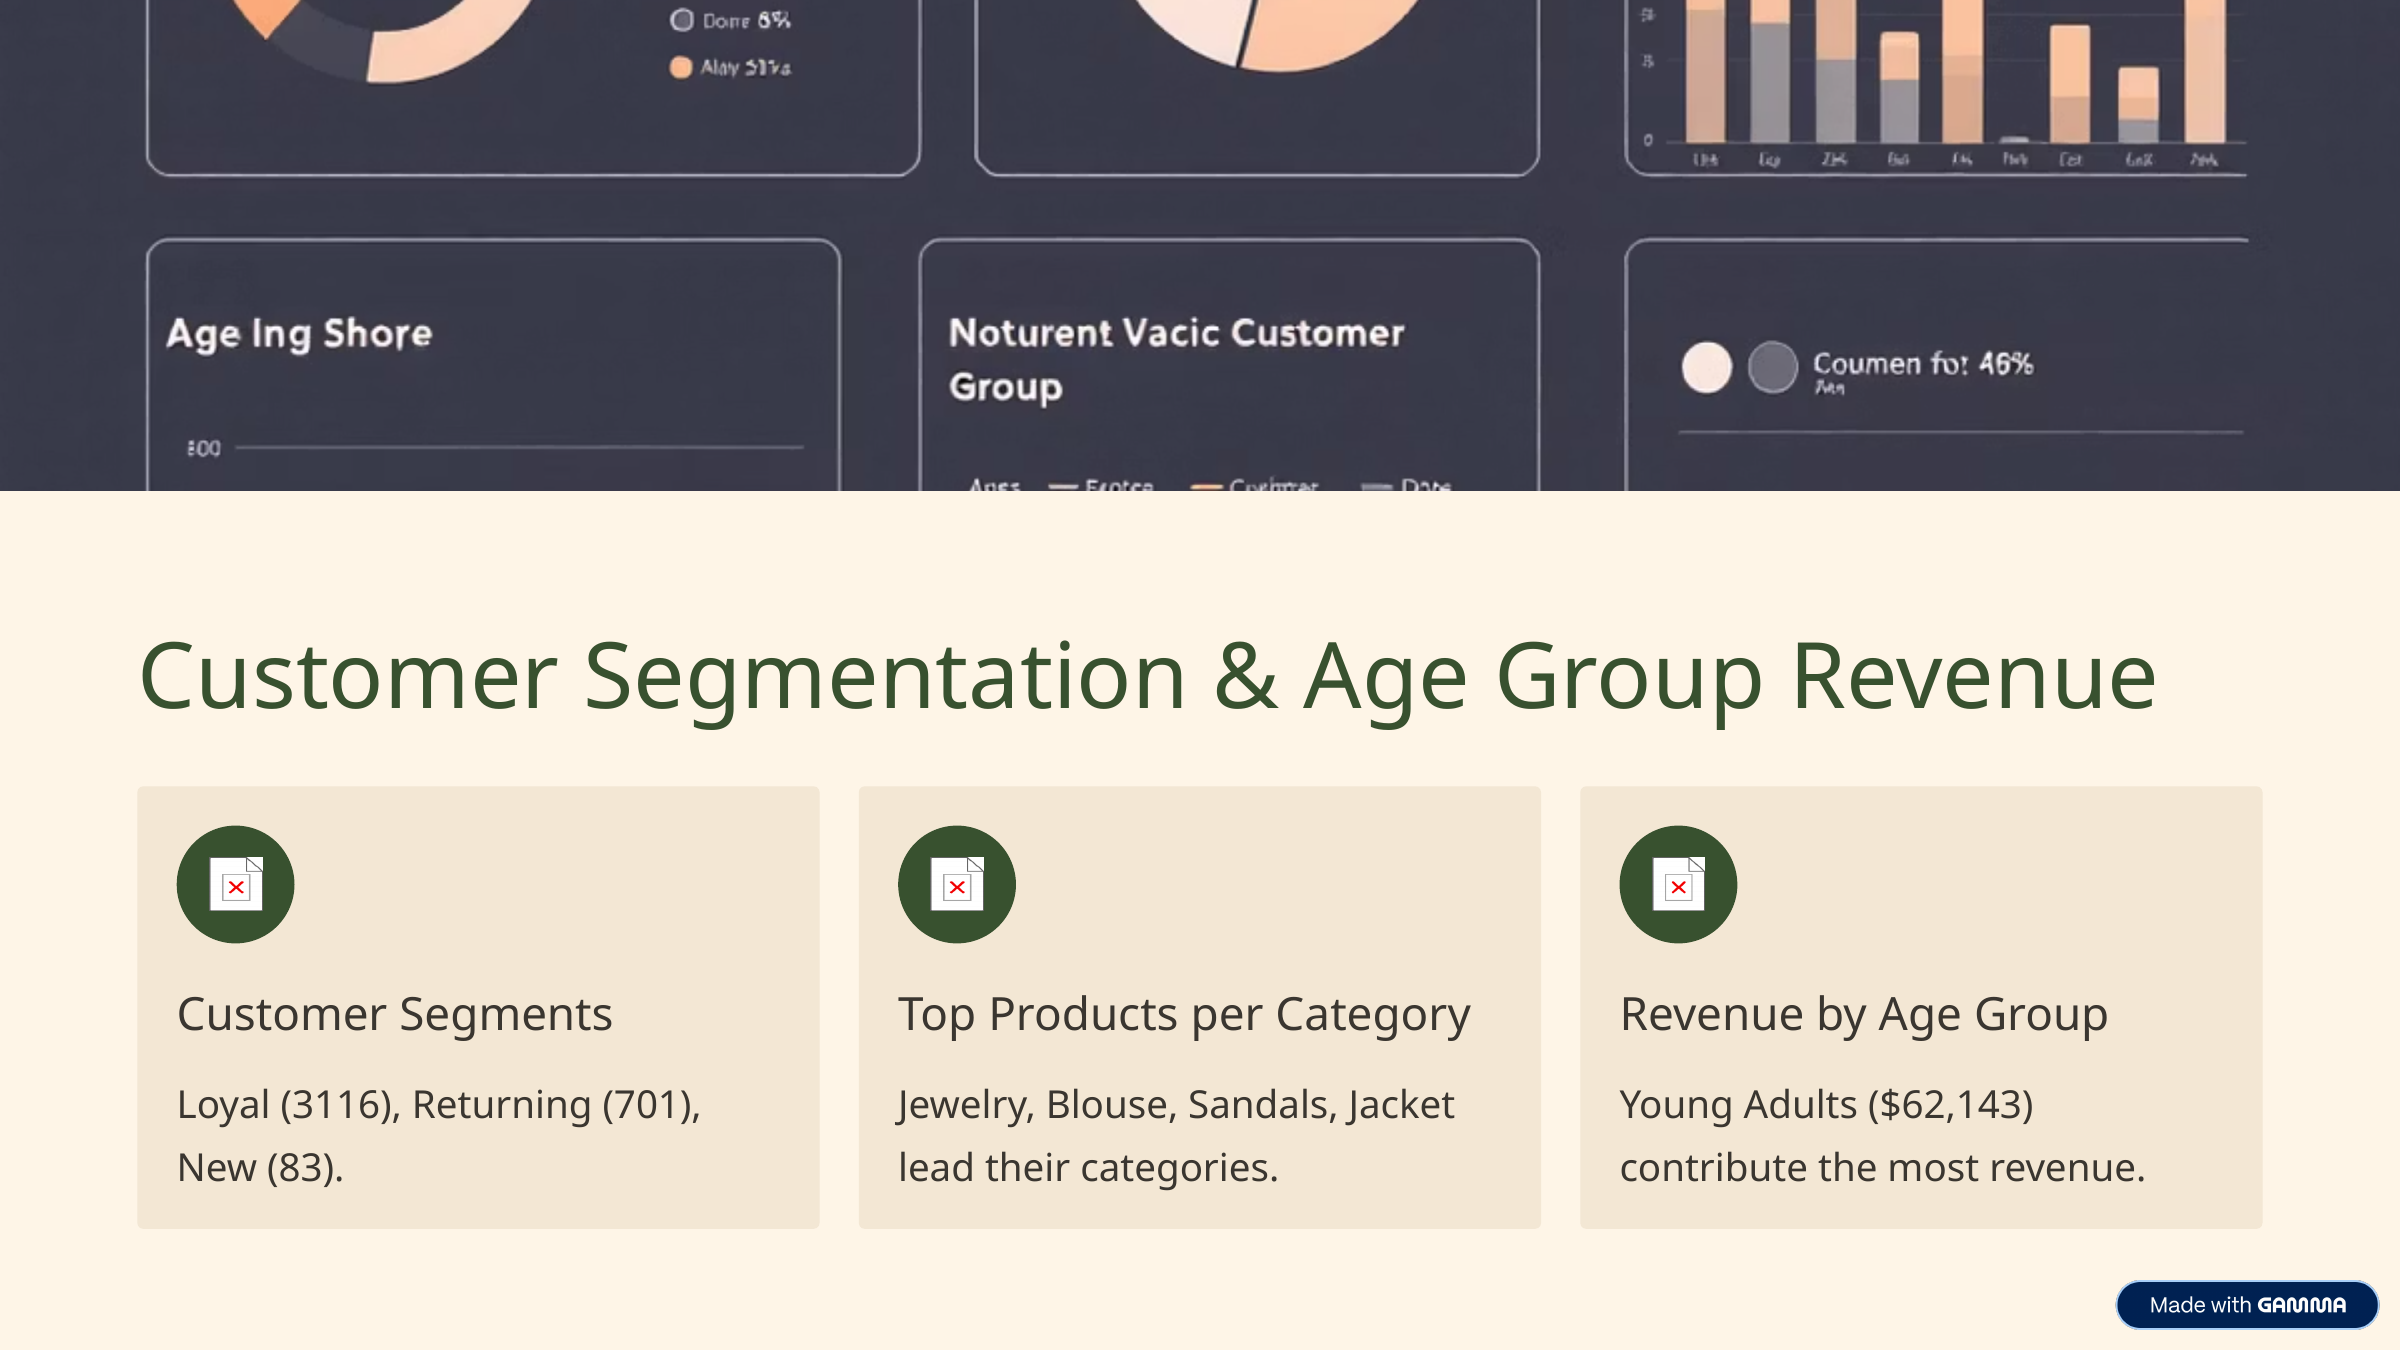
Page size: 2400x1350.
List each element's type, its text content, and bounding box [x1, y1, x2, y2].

picture [208, 857, 263, 911]
text_box Jewelry, Blouse, Sandals, Jacket lead their categories. [898, 1063, 1502, 1190]
text_box Revenue by Age Group [1619, 982, 2106, 1041]
text_box [137, 786, 820, 1229]
text_box [858, 786, 1542, 1229]
text_box [176, 825, 295, 944]
picture [0, 0, 2400, 491]
picture [930, 857, 984, 911]
text_box Top Products per Category [898, 982, 1479, 1041]
text_box Loyal (3116), Returning (701), New (83). [176, 1063, 781, 1190]
text_box Customer Segments [176, 982, 639, 1041]
text_box Young Adults ($62,143) contribute the most revenue. [1619, 1063, 2224, 1190]
text_box [1619, 825, 1738, 944]
picture [1651, 857, 1705, 911]
text_box Customer Segmentation & Age Group Revenue [137, 611, 2142, 728]
text_box [1580, 786, 2263, 1229]
picture [2106, 1271, 2389, 1339]
text_box [898, 825, 1016, 944]
